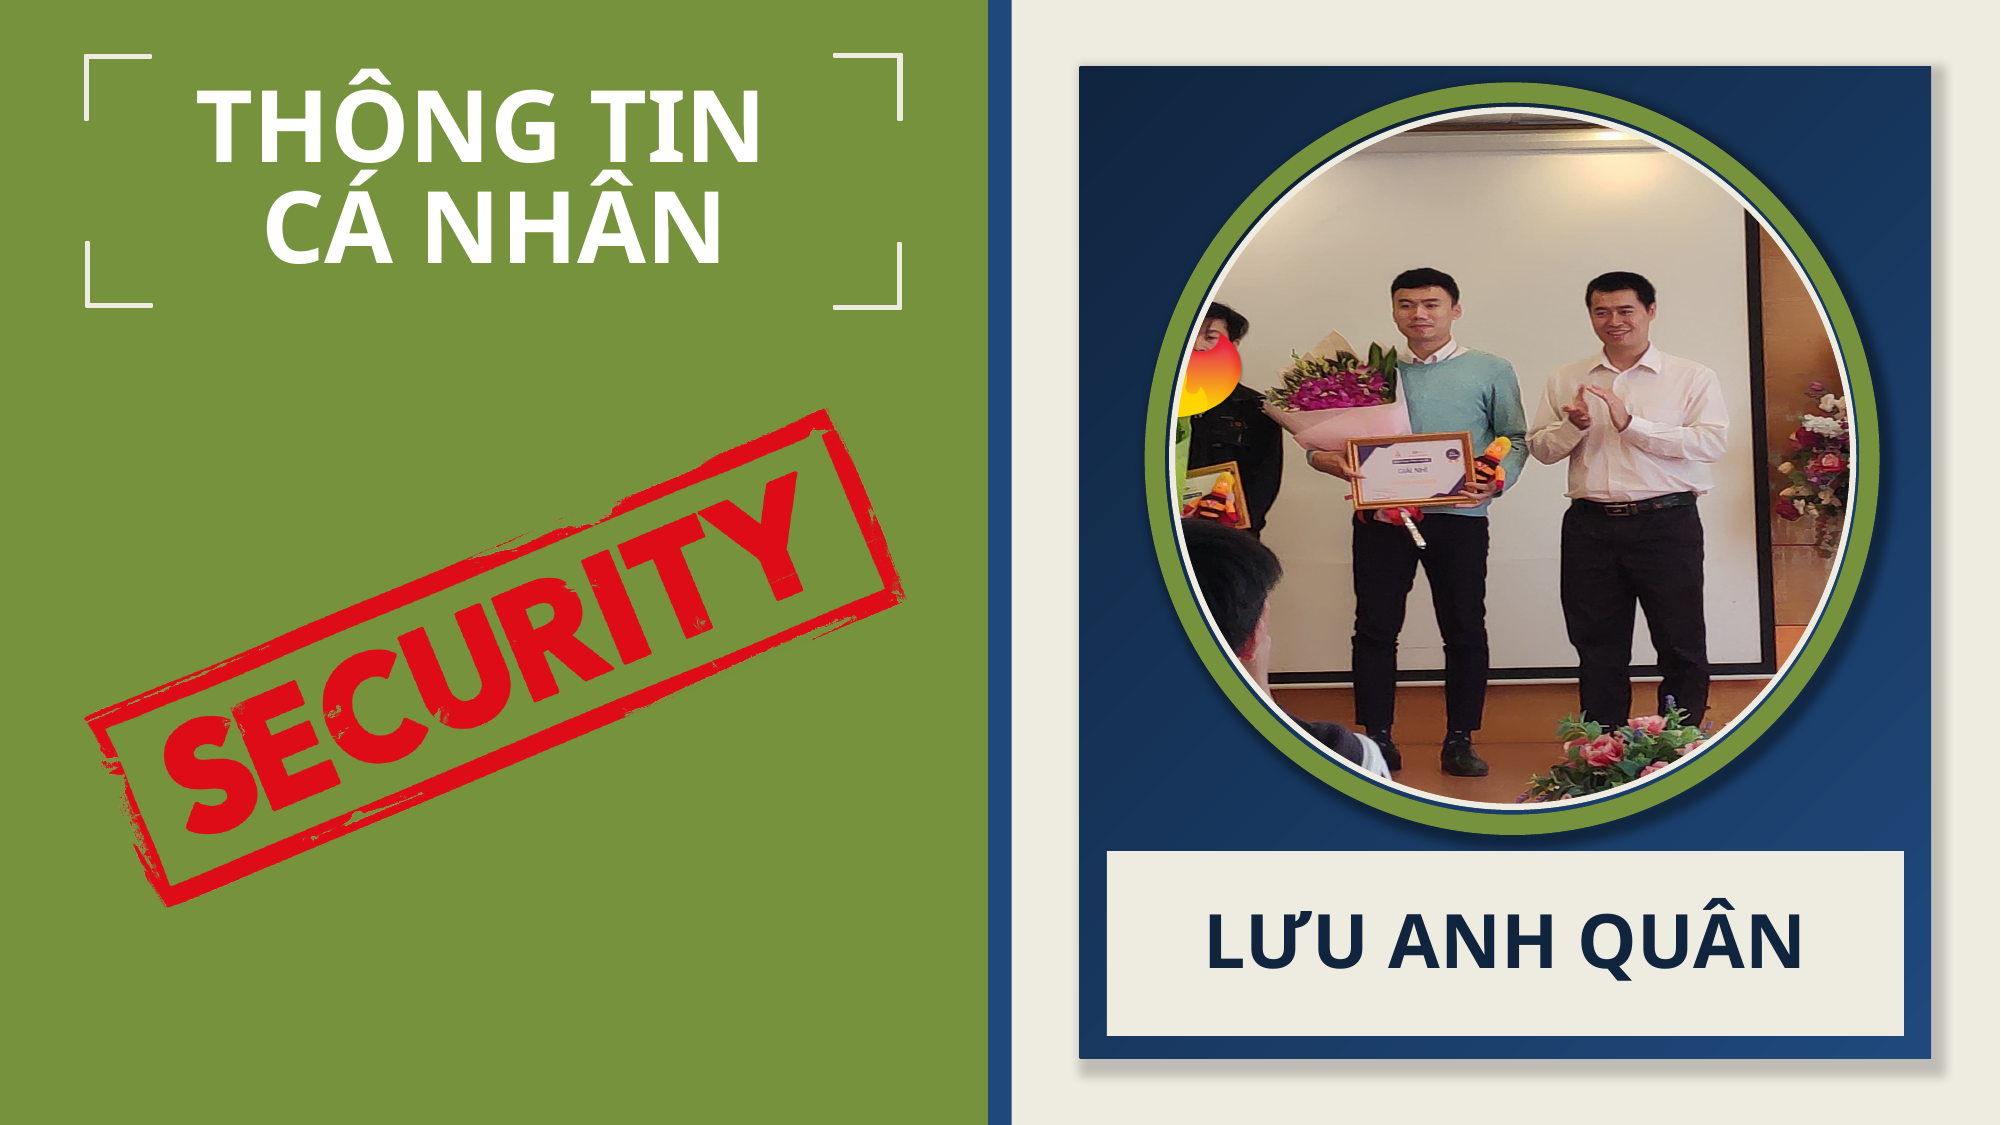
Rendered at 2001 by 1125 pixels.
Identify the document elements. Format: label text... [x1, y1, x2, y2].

title THÔNG TIN CÁ NHÂN [96, 65, 894, 300]
list LƯU ANH QUÂN [1106, 851, 1904, 1036]
picture [1172, 109, 1854, 807]
picture [0, 162, 1081, 1125]
